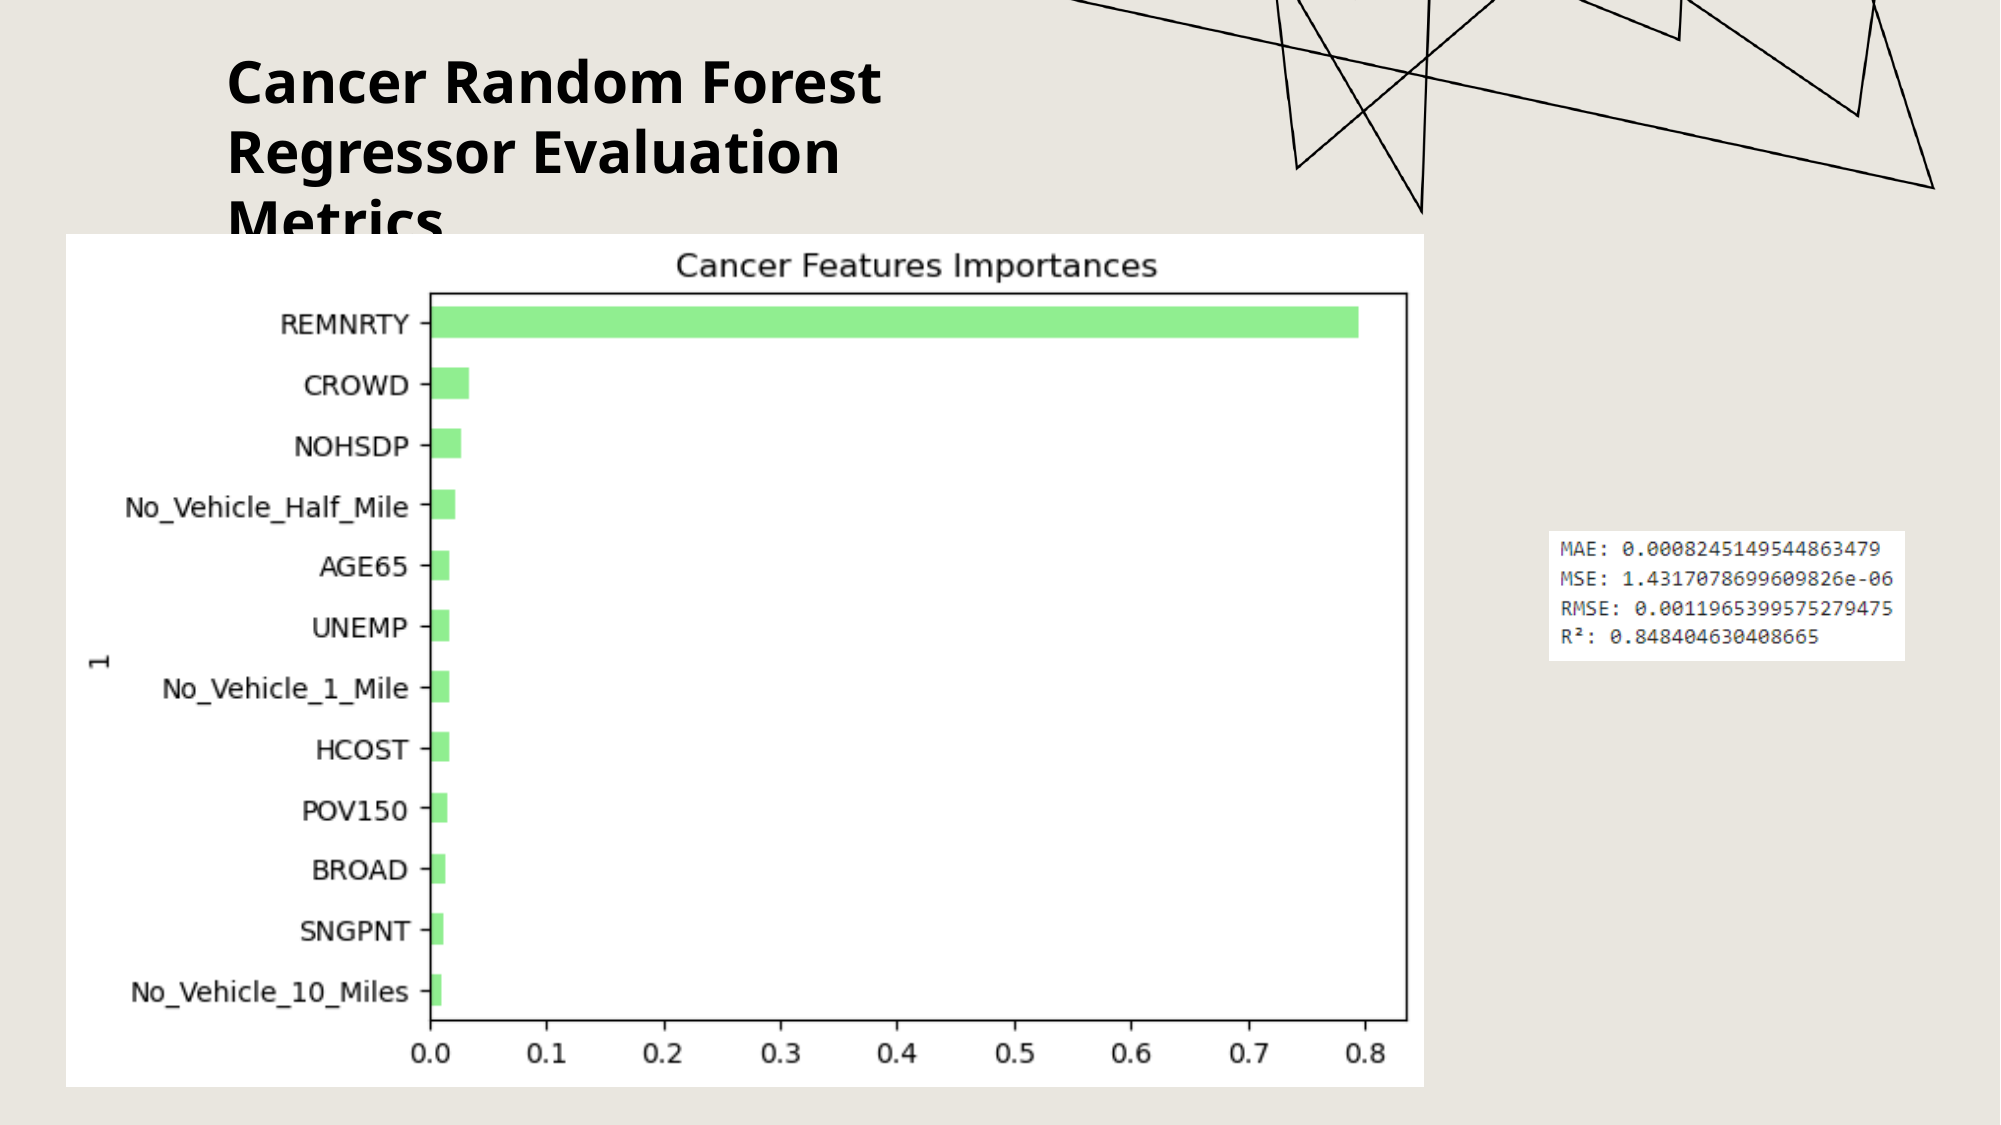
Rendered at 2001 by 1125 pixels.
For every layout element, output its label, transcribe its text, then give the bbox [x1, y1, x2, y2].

text_box Cancer Random Forest Regressor Evaluation Metrics [211, 38, 1038, 234]
picture [66, 234, 1424, 1087]
picture [1039, 0, 2001, 216]
picture [1549, 531, 1905, 661]
